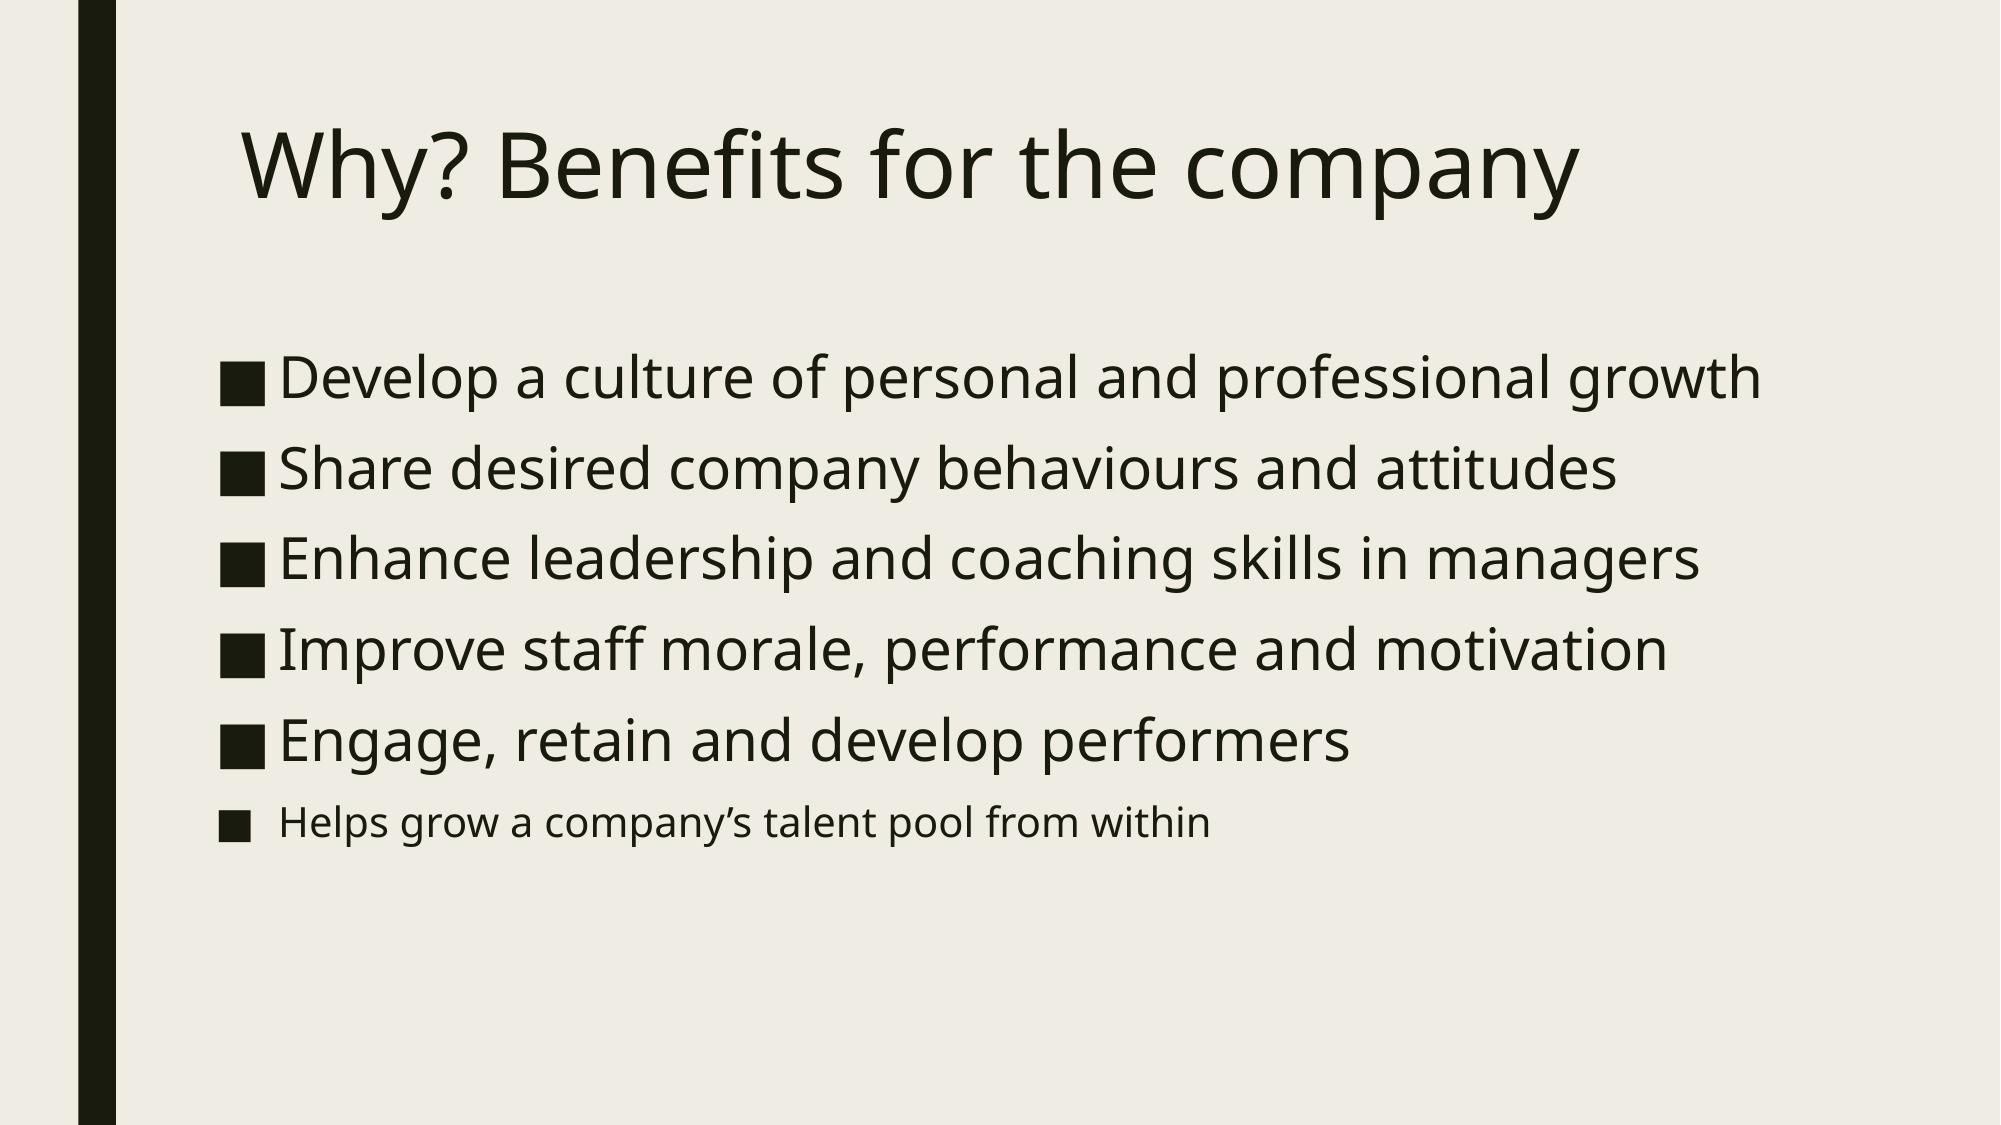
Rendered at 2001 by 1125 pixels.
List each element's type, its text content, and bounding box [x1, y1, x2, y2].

title Why? Benefits for the company [225, 112, 1800, 338]
list Develop a culture of personal and professional growth Share desired company behaviours and attitudes Enhance leadership and coaching skills in managers Improve staff morale, performance and motivation Engage, retain and develop performers Helps grow a company’s talent pool from within [200, 338, 1818, 882]
